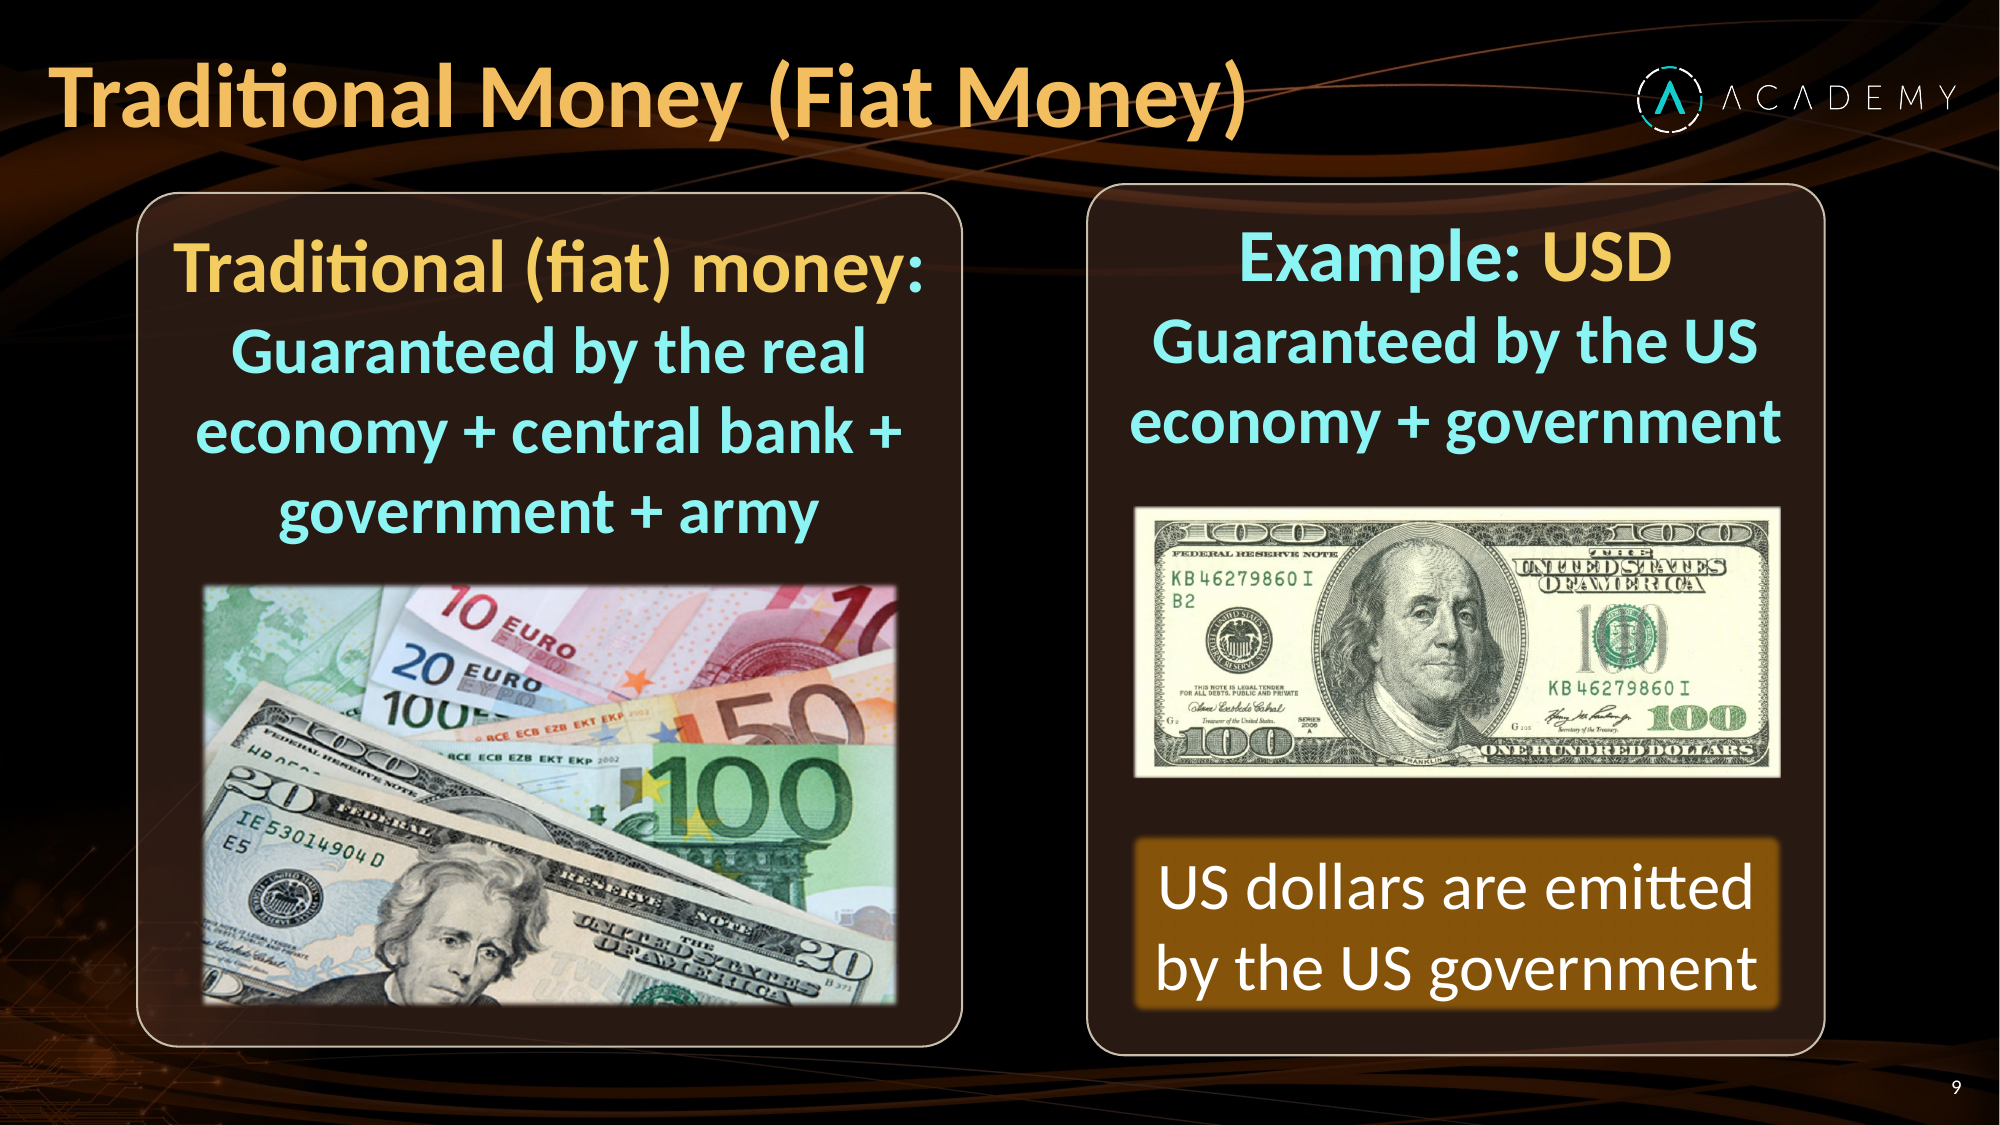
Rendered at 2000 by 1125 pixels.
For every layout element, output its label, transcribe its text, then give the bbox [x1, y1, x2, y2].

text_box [1087, 182, 1825, 1058]
title Traditional Money (Fiat Money) [30, 6, 1602, 189]
slide_number 9 [1897, 1070, 1968, 1103]
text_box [137, 182, 963, 1058]
picture [0, 0, 2000, 1125]
